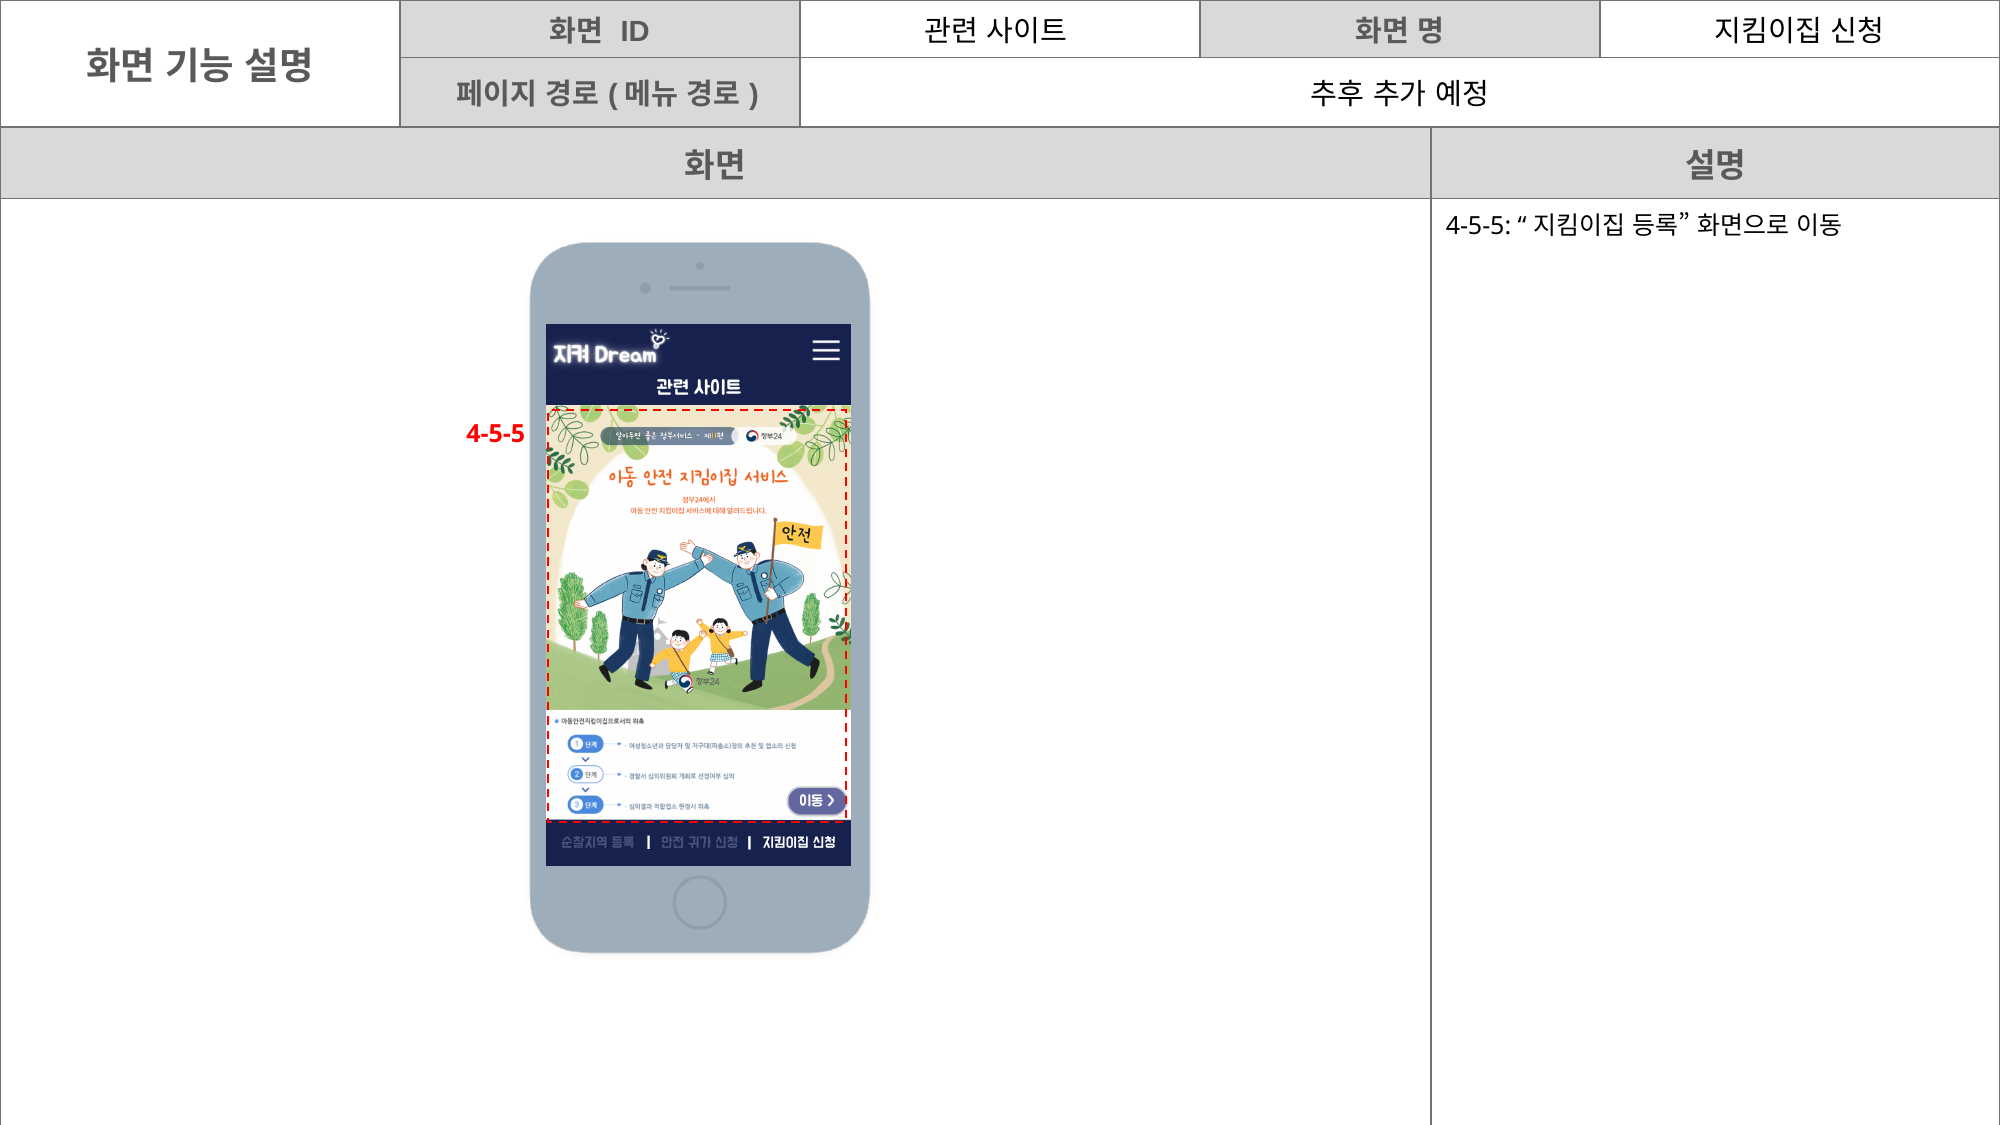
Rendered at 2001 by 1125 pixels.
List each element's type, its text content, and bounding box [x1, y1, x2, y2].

table_header 지킴이집 신청 [1601, 1, 1999, 57]
table_header 화면 ID [401, 1, 799, 57]
table_cell 화면 [1, 128, 1430, 198]
table_cell 추후 추가 예정 [801, 58, 1999, 126]
table_cell 4-5-5: “지킴이집 등록” 화면으로 이동 [1432, 199, 1999, 1125]
text_box 4-5-5 [451, 410, 523, 455]
table_cell [1, 199, 1430, 1125]
table_header 화면 명 [1201, 1, 1599, 57]
table_cell 페이지 경로(메뉴 경로) [401, 58, 799, 126]
picture [523, 223, 875, 959]
table_header 관련 사이트 [801, 1, 1199, 57]
table_header 화면 기능 설명 [1, 1, 399, 126]
table_cell 설명 [1432, 128, 1999, 198]
